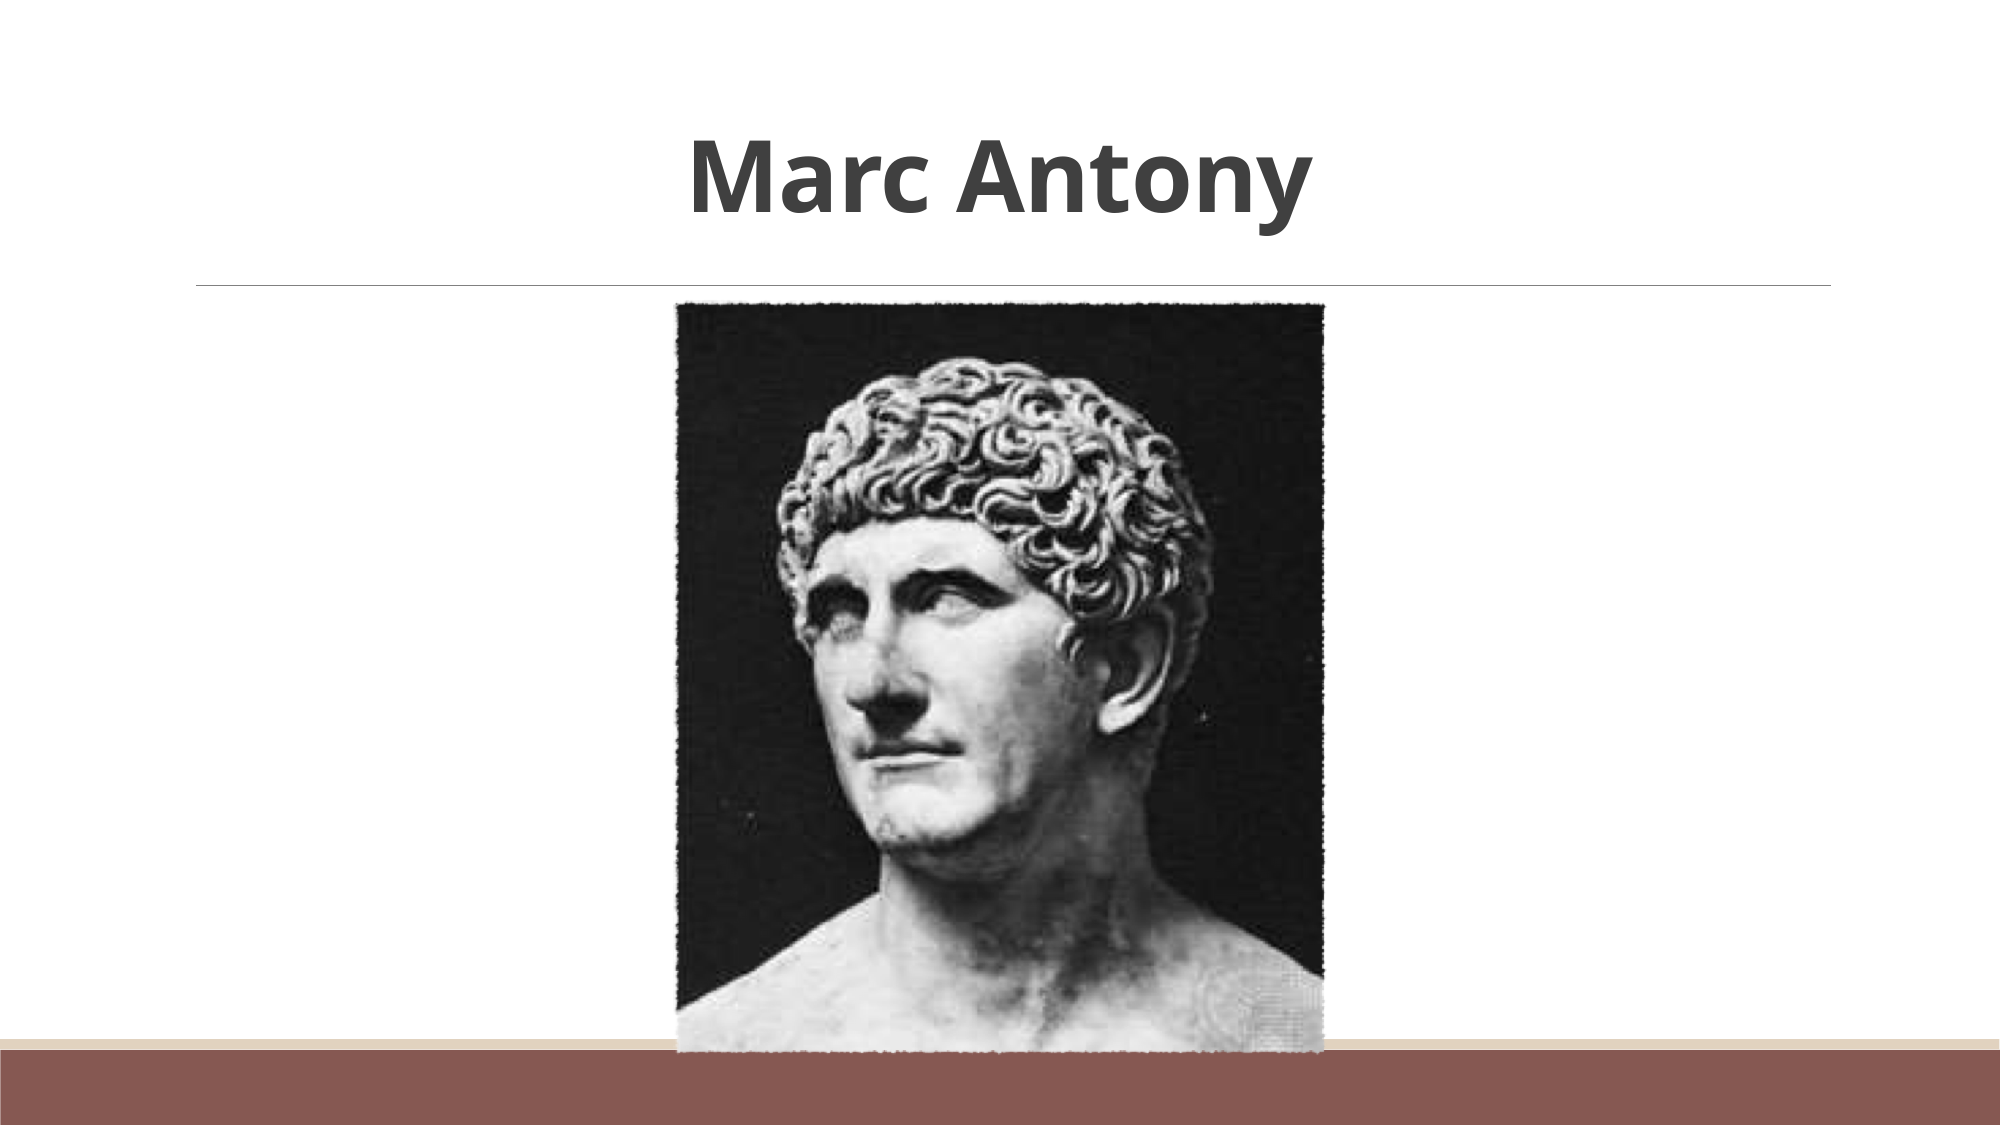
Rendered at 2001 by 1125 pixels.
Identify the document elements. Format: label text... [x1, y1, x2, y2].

picture [670, 296, 1330, 1057]
title Marc Antony [324, 5, 1676, 241]
